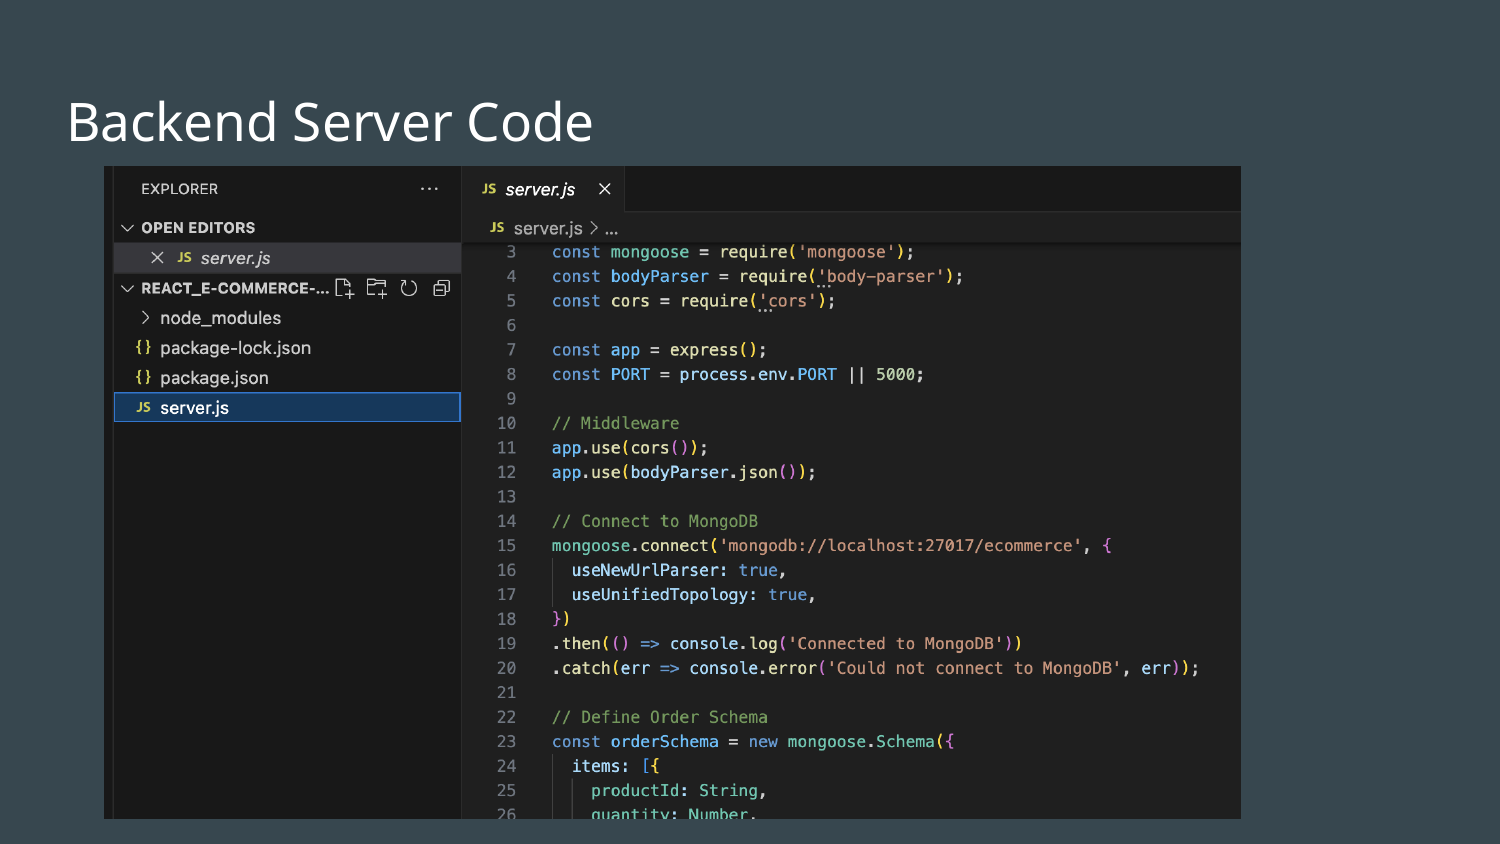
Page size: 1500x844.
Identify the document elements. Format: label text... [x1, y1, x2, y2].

picture [104, 166, 1241, 820]
title Backend Server Code [51, 72, 1449, 167]
